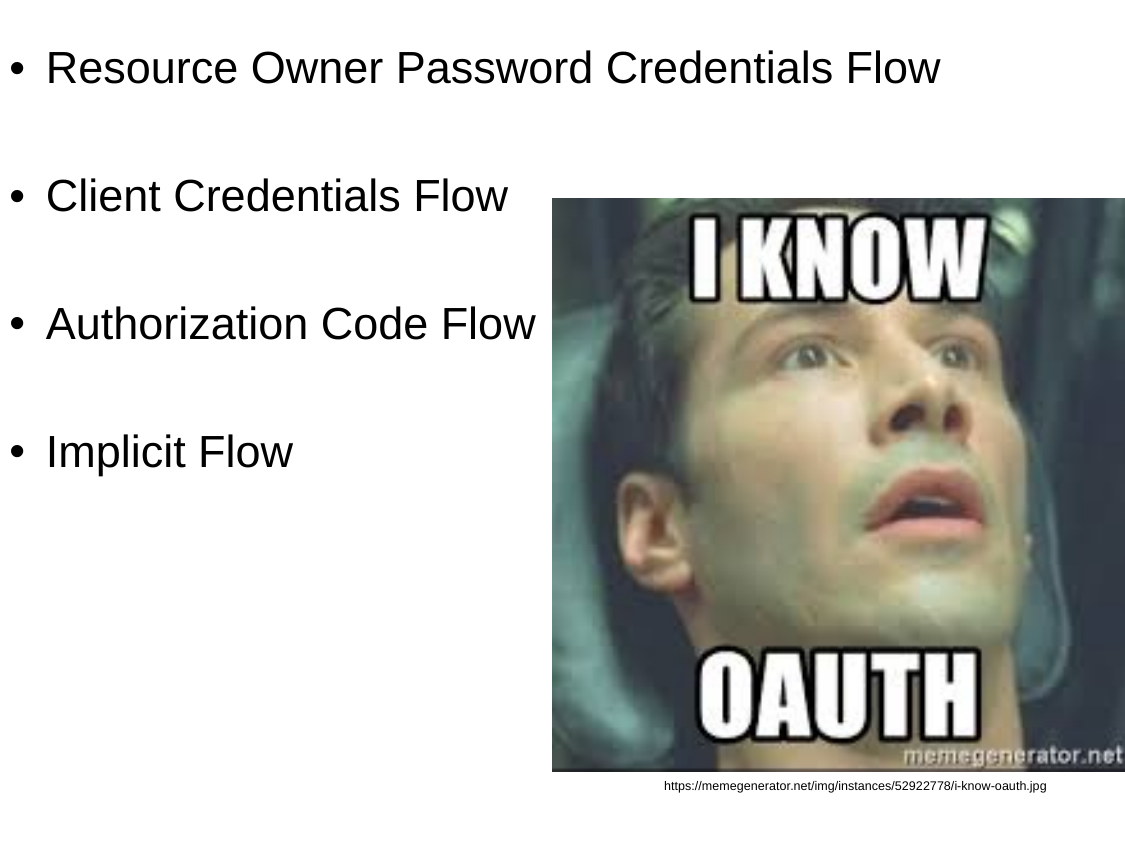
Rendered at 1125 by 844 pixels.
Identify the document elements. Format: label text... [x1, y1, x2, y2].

subtitle Resource Owner Password Credentials Flow Client Credentials Flow Authorization Code Flow Implicit Flow [9, 46, 1125, 478]
text_box https://memegenerator.net/img/instances/52922778/i-know-oauth.jpg [649, 780, 1125, 801]
picture [552, 197, 1125, 772]
